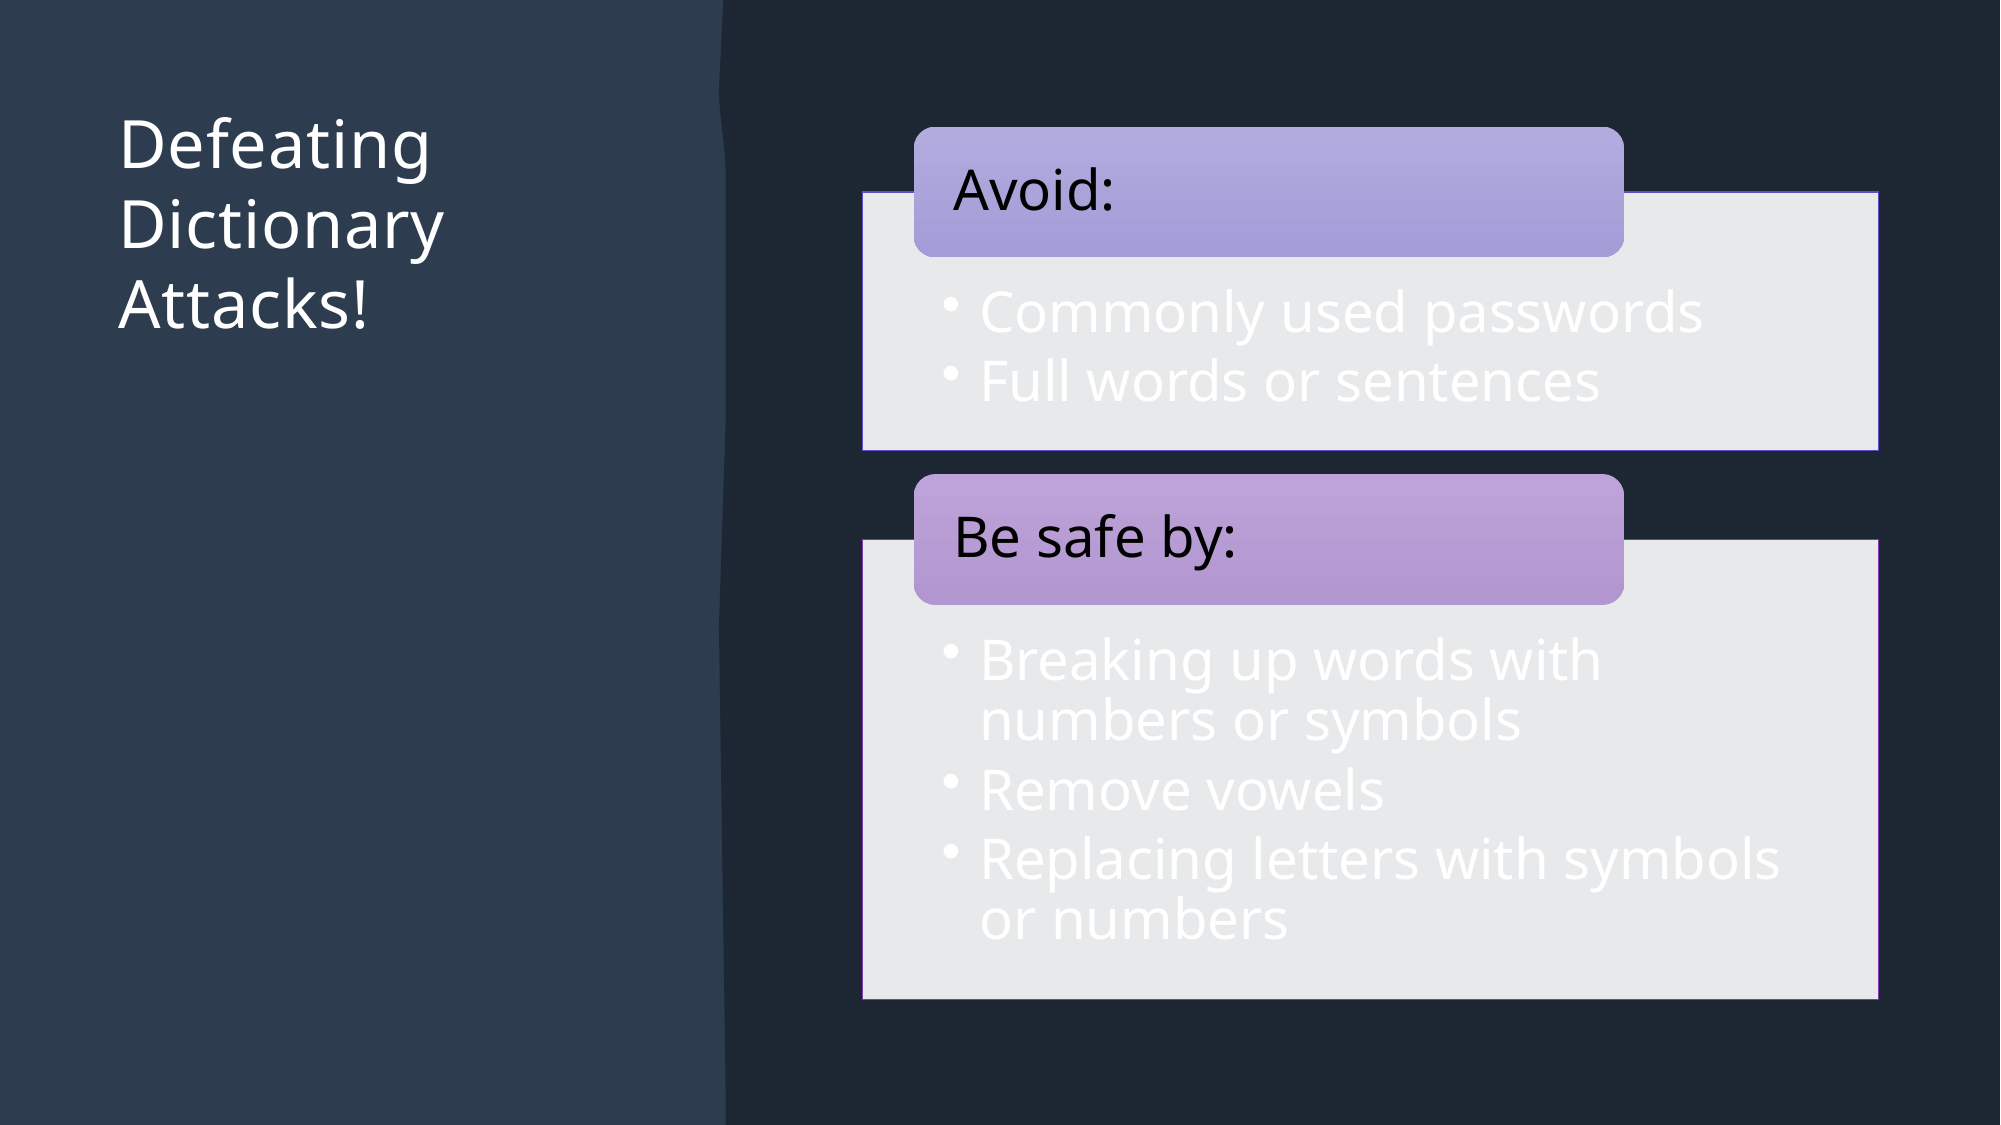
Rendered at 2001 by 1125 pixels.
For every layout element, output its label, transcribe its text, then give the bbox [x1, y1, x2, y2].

title Defeating Dictionary Attacks! [118, 101, 628, 1006]
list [862, 119, 1879, 1007]
text_box [0, 0, 724, 1125]
text_box [717, 0, 2000, 1125]
